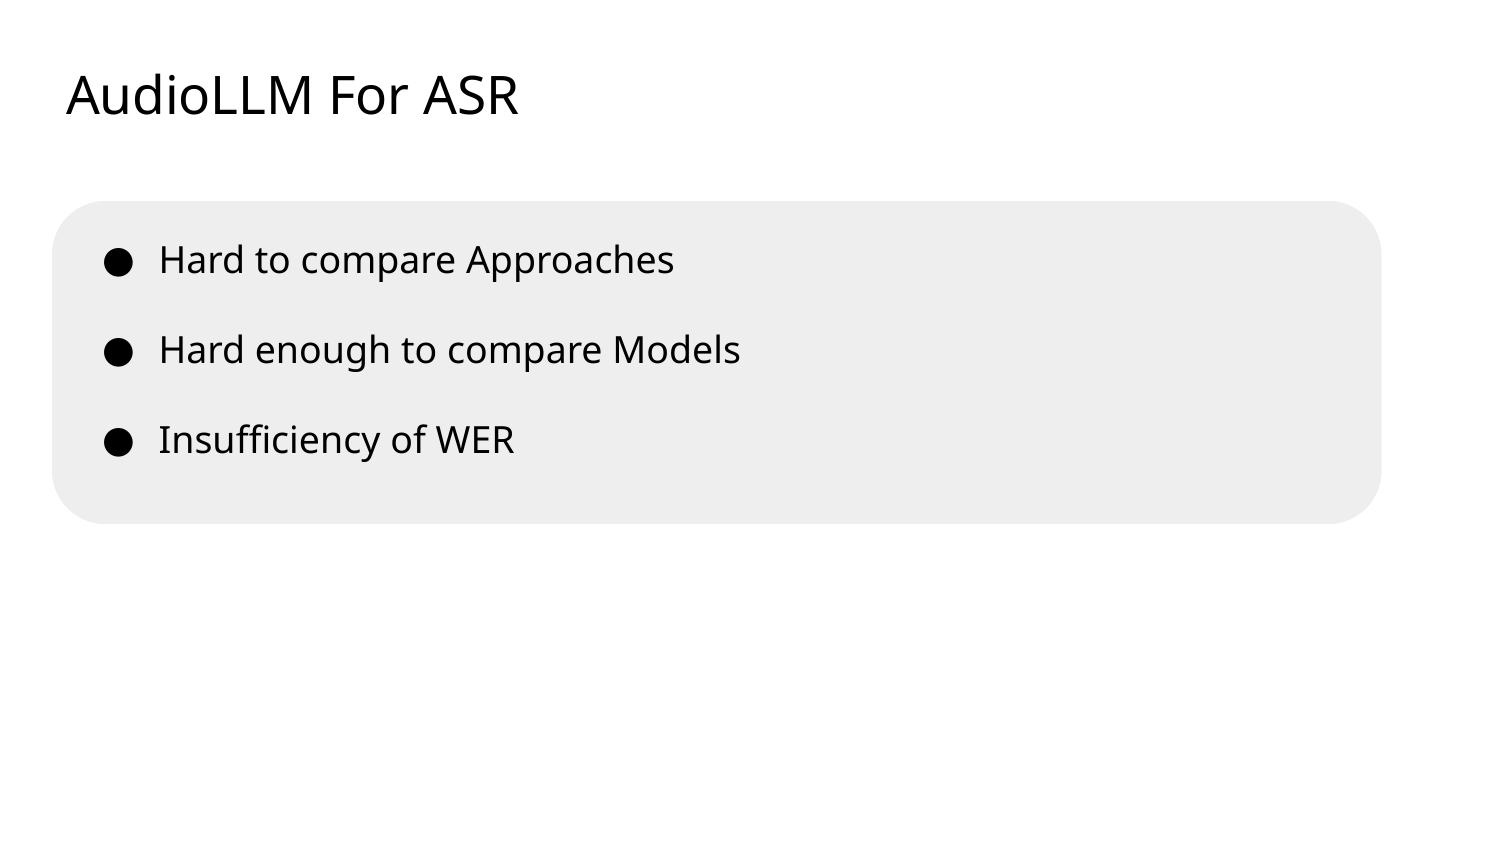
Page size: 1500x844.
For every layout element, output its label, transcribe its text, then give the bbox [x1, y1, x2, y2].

text_box [51, 200, 1371, 511]
text_box Hard to compare Approaches Hard enough to compare Models Insufficiency of WER [68, 220, 1382, 748]
text_box AudioLLM For ASR [51, 46, 1449, 141]
